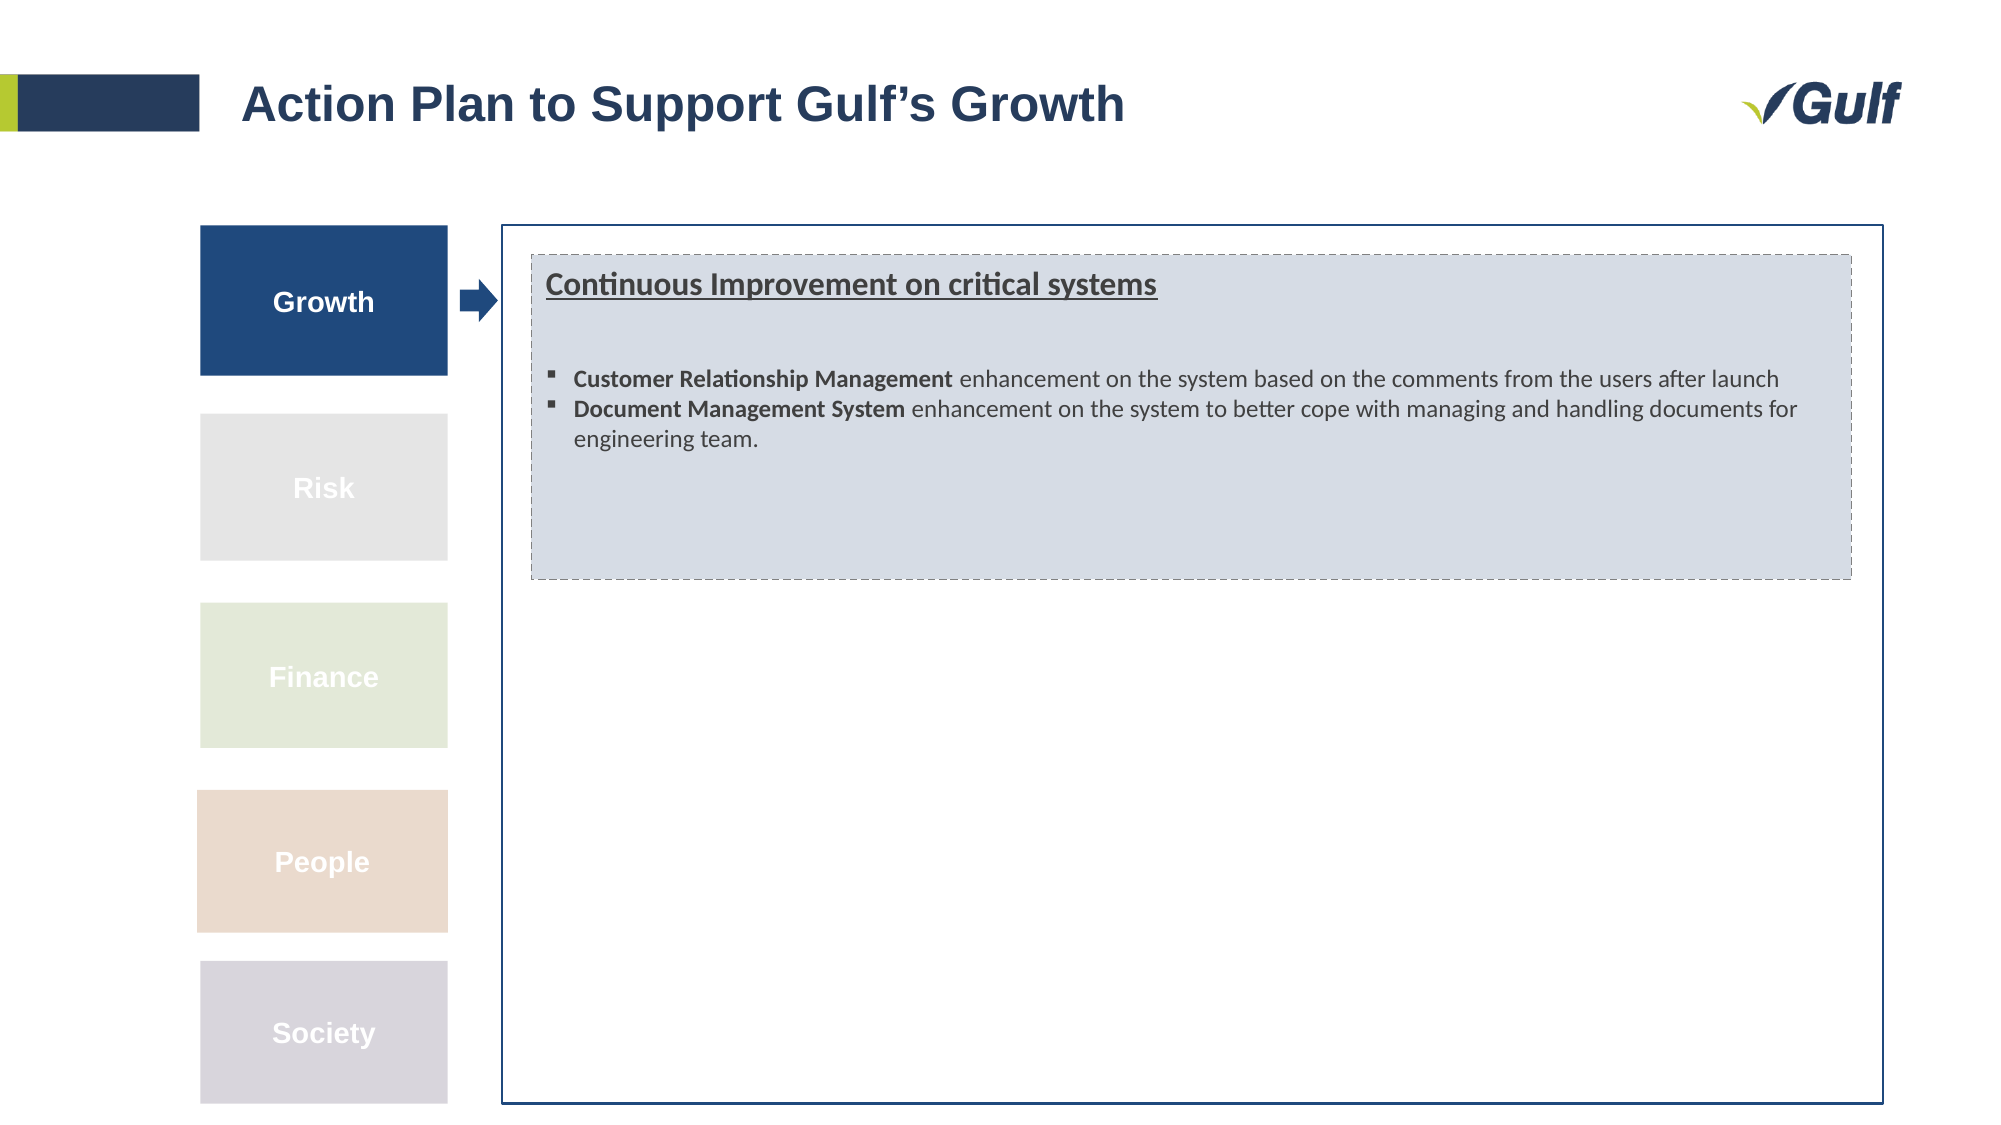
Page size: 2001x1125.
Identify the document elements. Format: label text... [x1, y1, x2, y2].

title Action Plan to Support Gulf’s Growth [226, 70, 1671, 155]
text_box [459, 278, 498, 323]
text_box Risk [200, 413, 448, 561]
text_box Continuous Improvement on critical systems Customer Relationship Management enhancement on the system based on the comments from the users after launch Document Management System enhancement on the system to better cope with managing and handling documents for engineering team. [531, 254, 1852, 580]
text_box Finance [200, 602, 448, 748]
text_box [502, 225, 1884, 1104]
text_box Society [200, 960, 448, 1104]
text_box Growth [200, 225, 448, 376]
text_box People [197, 789, 448, 933]
picture [0, 0, 2000, 1125]
